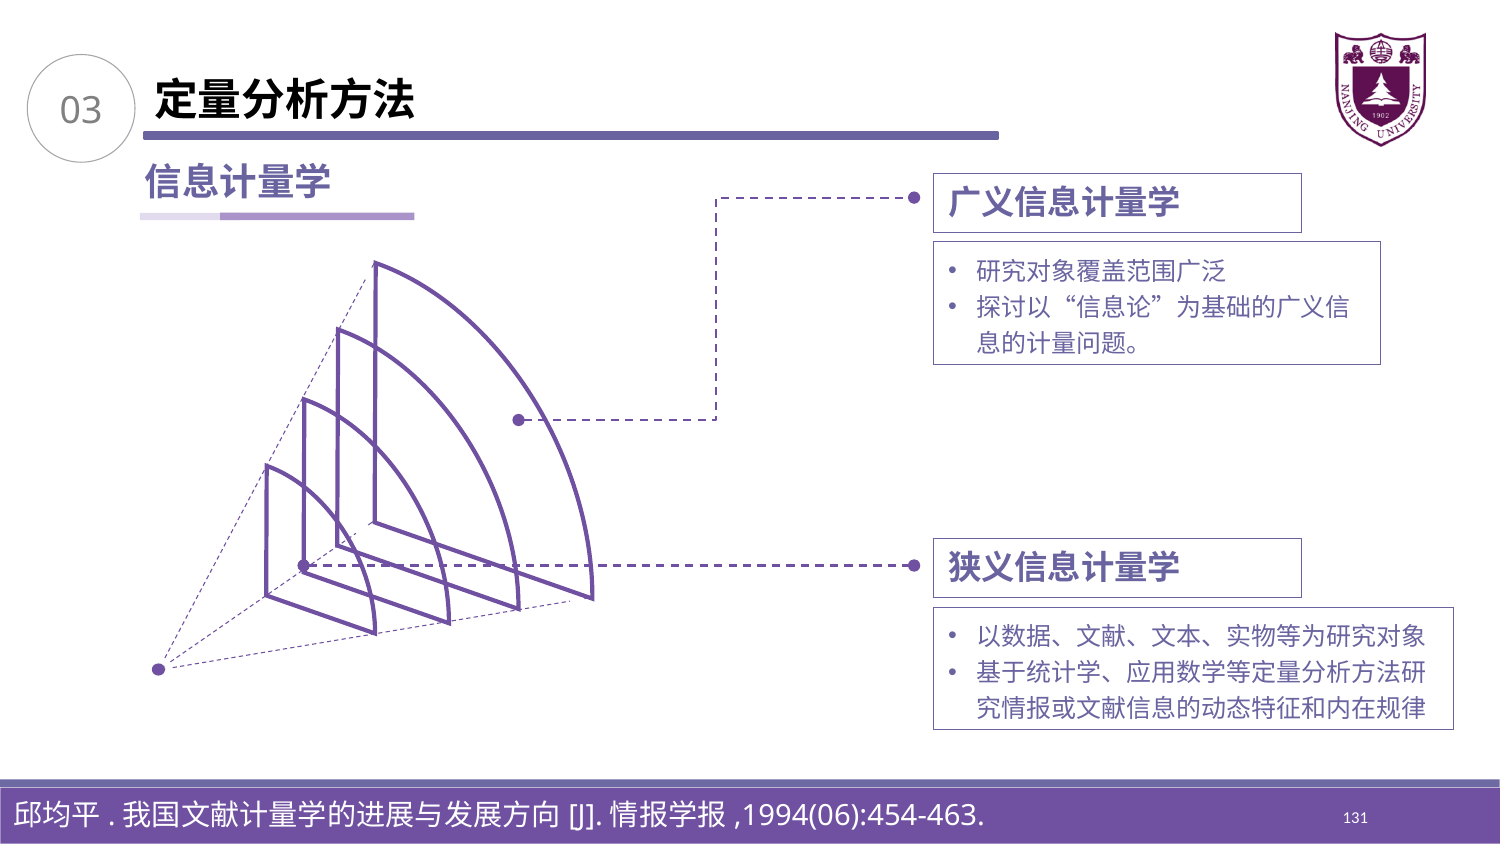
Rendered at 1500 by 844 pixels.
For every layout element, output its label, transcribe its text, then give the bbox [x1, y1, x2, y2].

text_box 信息计量学 [130, 150, 1235, 210]
text_box 定量分析方法 [142, 66, 428, 131]
picture [1334, 31, 1427, 147]
slide_number 131 [1218, 794, 1380, 840]
text_box 邱均平.我国文献计量学的进展与发展方向[J].情报学报,1994(06):454-463. [0, 789, 1176, 839]
text_box 03 [25, 53, 137, 164]
text_box [143, 131, 999, 140]
text_box [139, 211, 150, 222]
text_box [153, 173, 1454, 729]
